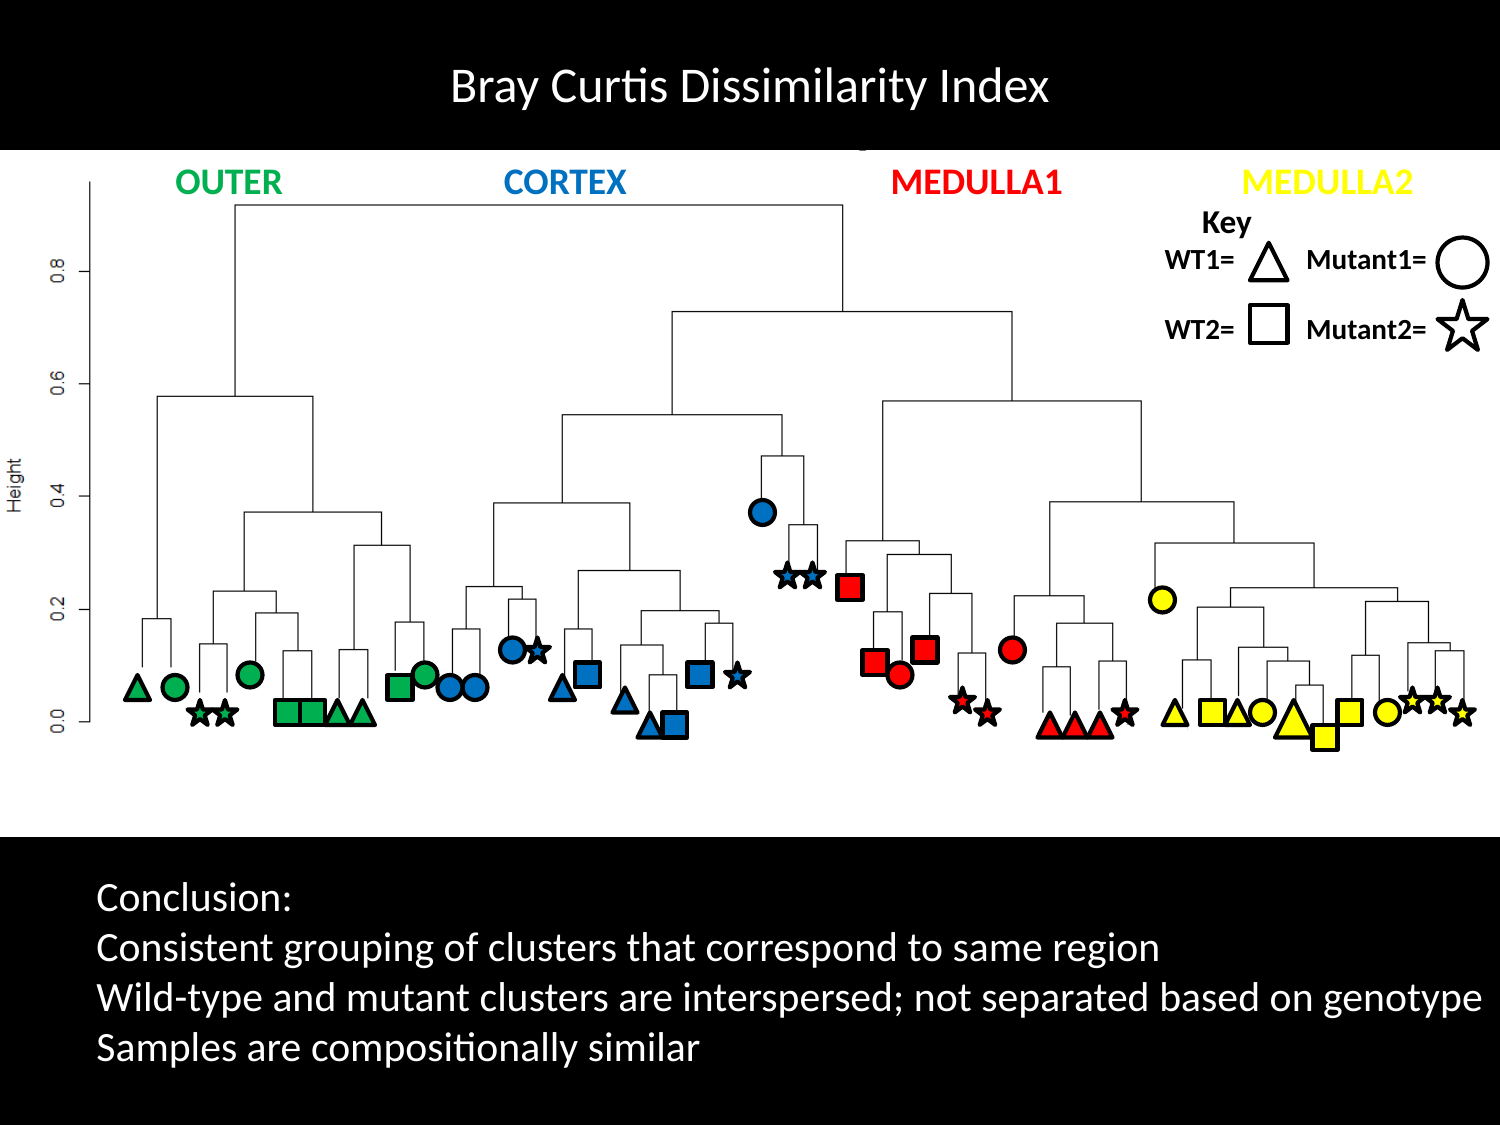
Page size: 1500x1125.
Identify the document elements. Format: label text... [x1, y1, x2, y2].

picture [0, 149, 1500, 838]
text_box Bray Curtis Dissimilarity Index [74, 45, 1425, 148]
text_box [1149, 192, 1500, 426]
text_box Conclusion: Consistent grouping of clusters that correspond to same region Wild-type and mutant clusters are interspersed; not separated based on genotype Samples are compositionally similar [81, 862, 1499, 1078]
